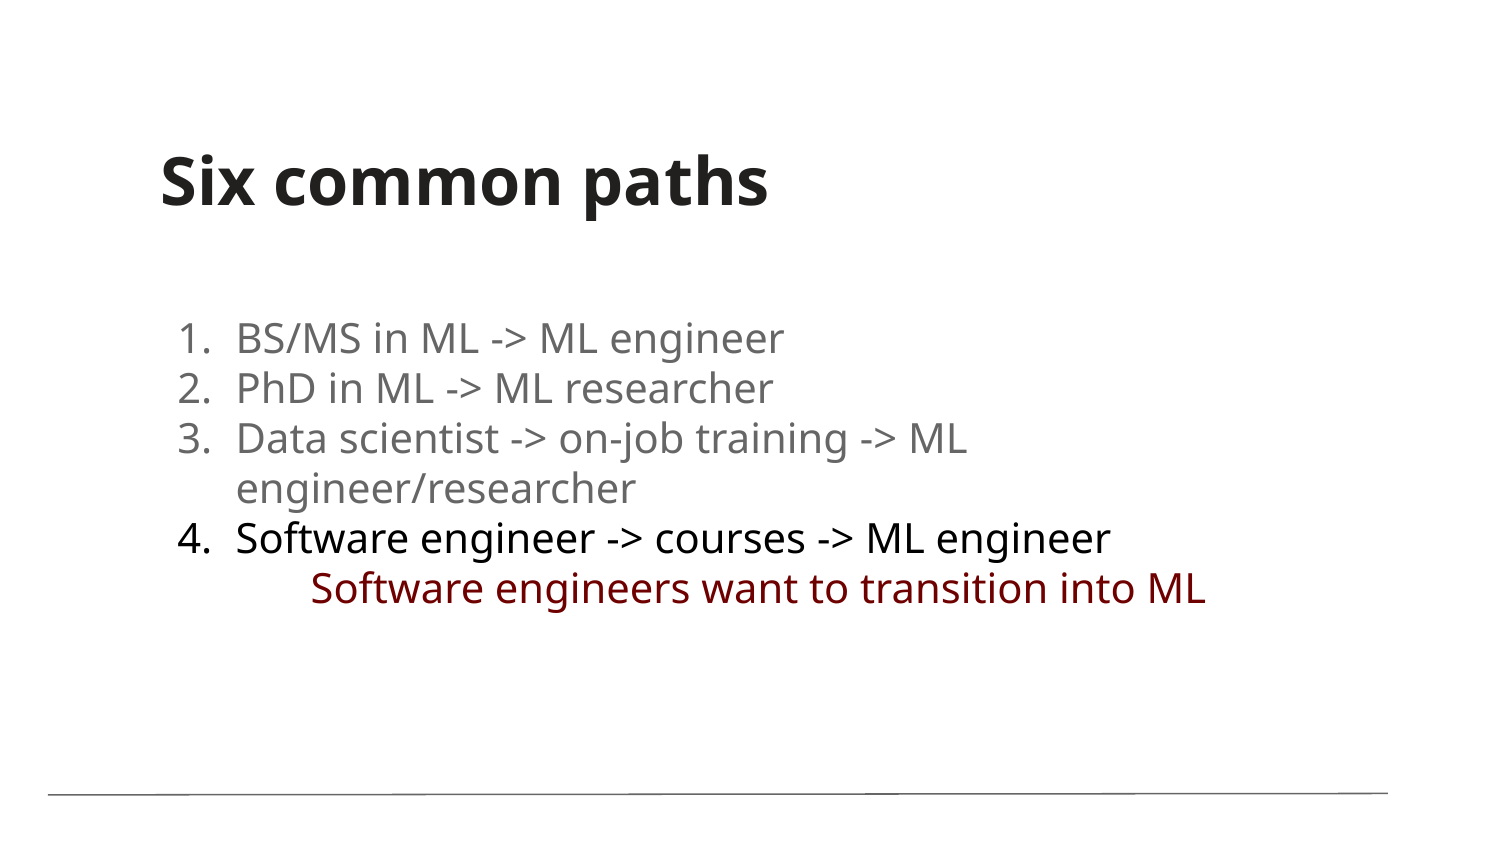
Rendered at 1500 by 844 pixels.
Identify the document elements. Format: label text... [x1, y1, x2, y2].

text_box Six common paths [145, 117, 1370, 241]
text_box BS/MS in ML -> ML engineer PhD in ML -> ML researcher Data scientist -> on-job training -> ML engineer/researcher Software engineer -> courses -> ML engineer Software engineers want to transition into ML [145, 296, 1370, 640]
